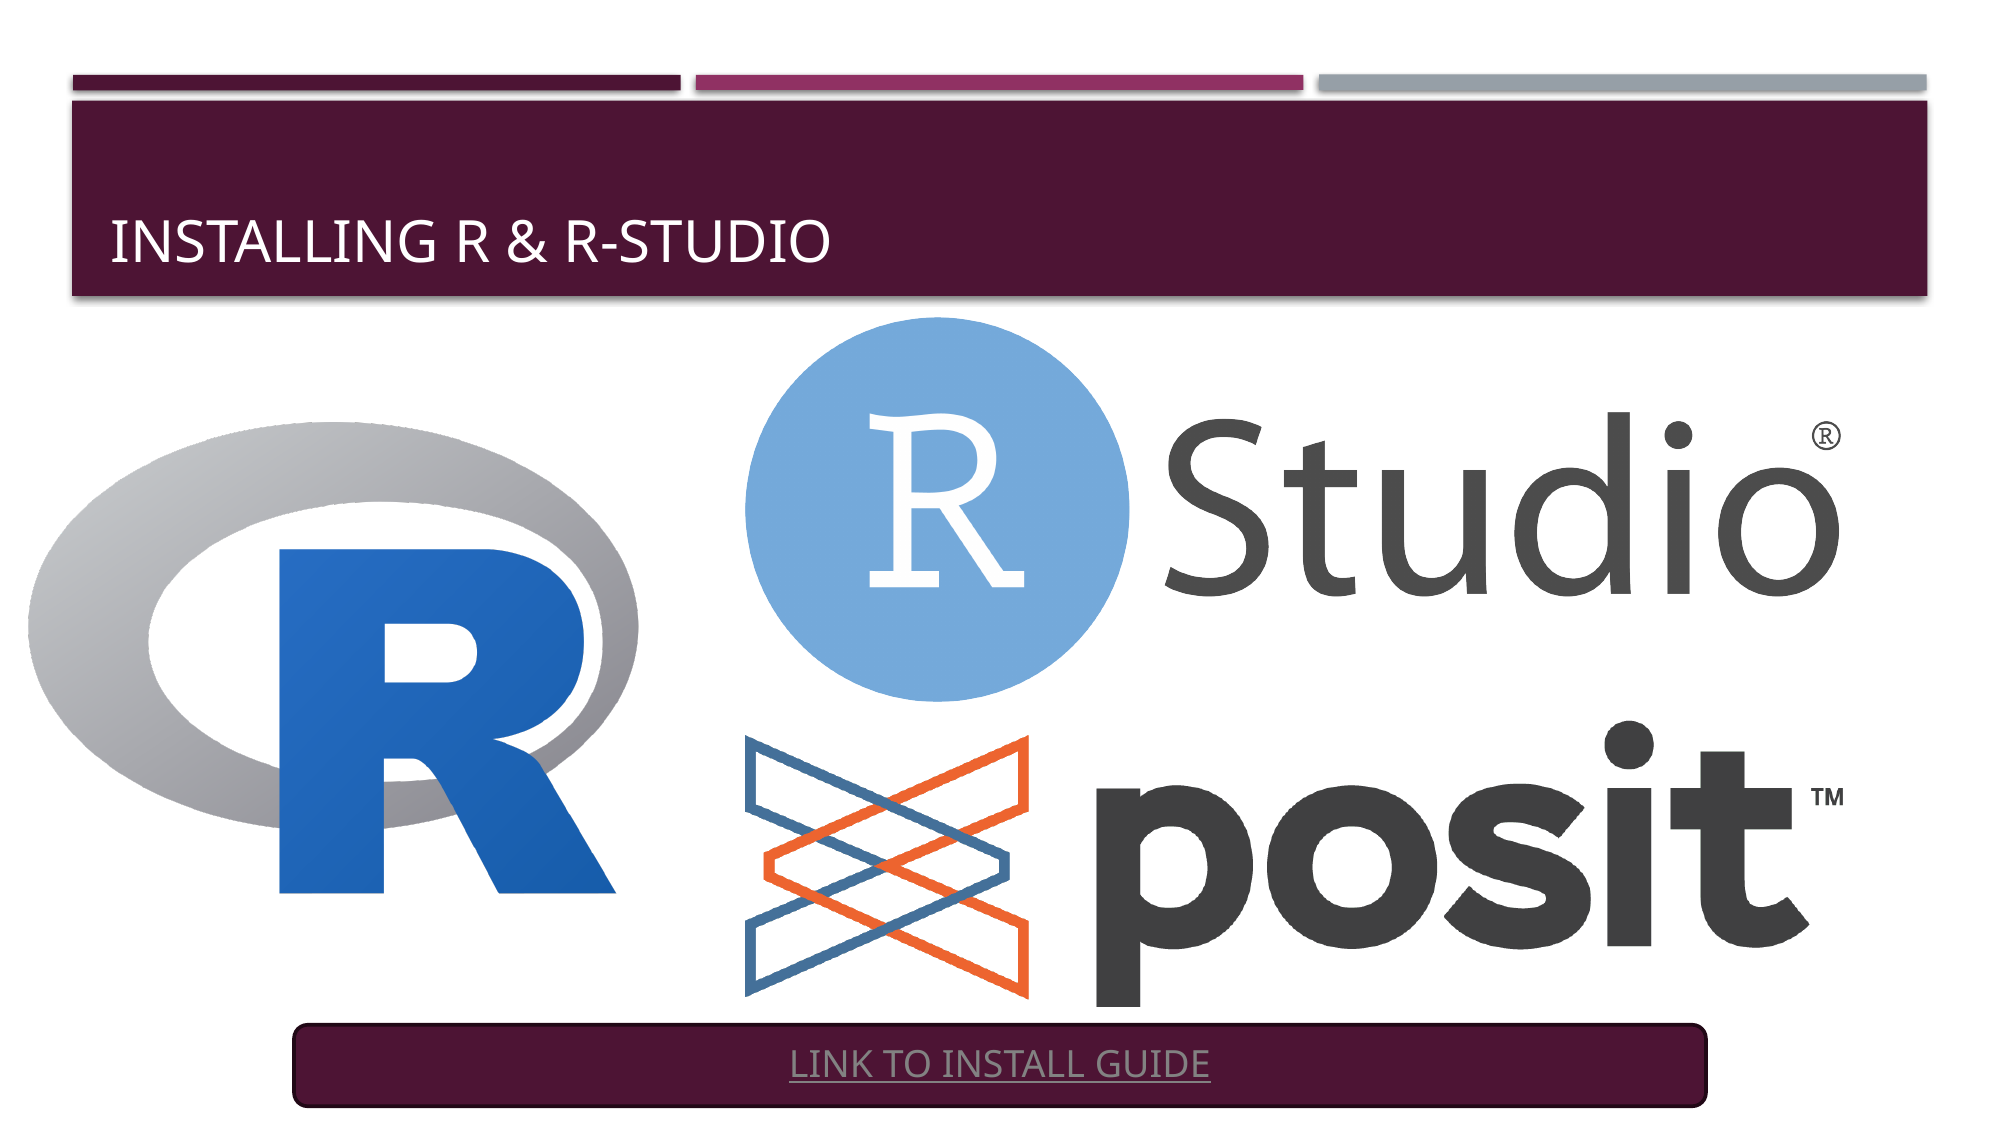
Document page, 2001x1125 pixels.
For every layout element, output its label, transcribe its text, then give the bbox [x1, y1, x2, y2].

picture [745, 317, 1841, 703]
picture [745, 720, 1844, 1007]
text_box LINK TO INSTALL GUIDE [292, 1022, 1708, 1109]
title Installing r & R-studio [95, 115, 1905, 282]
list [26, 419, 640, 895]
